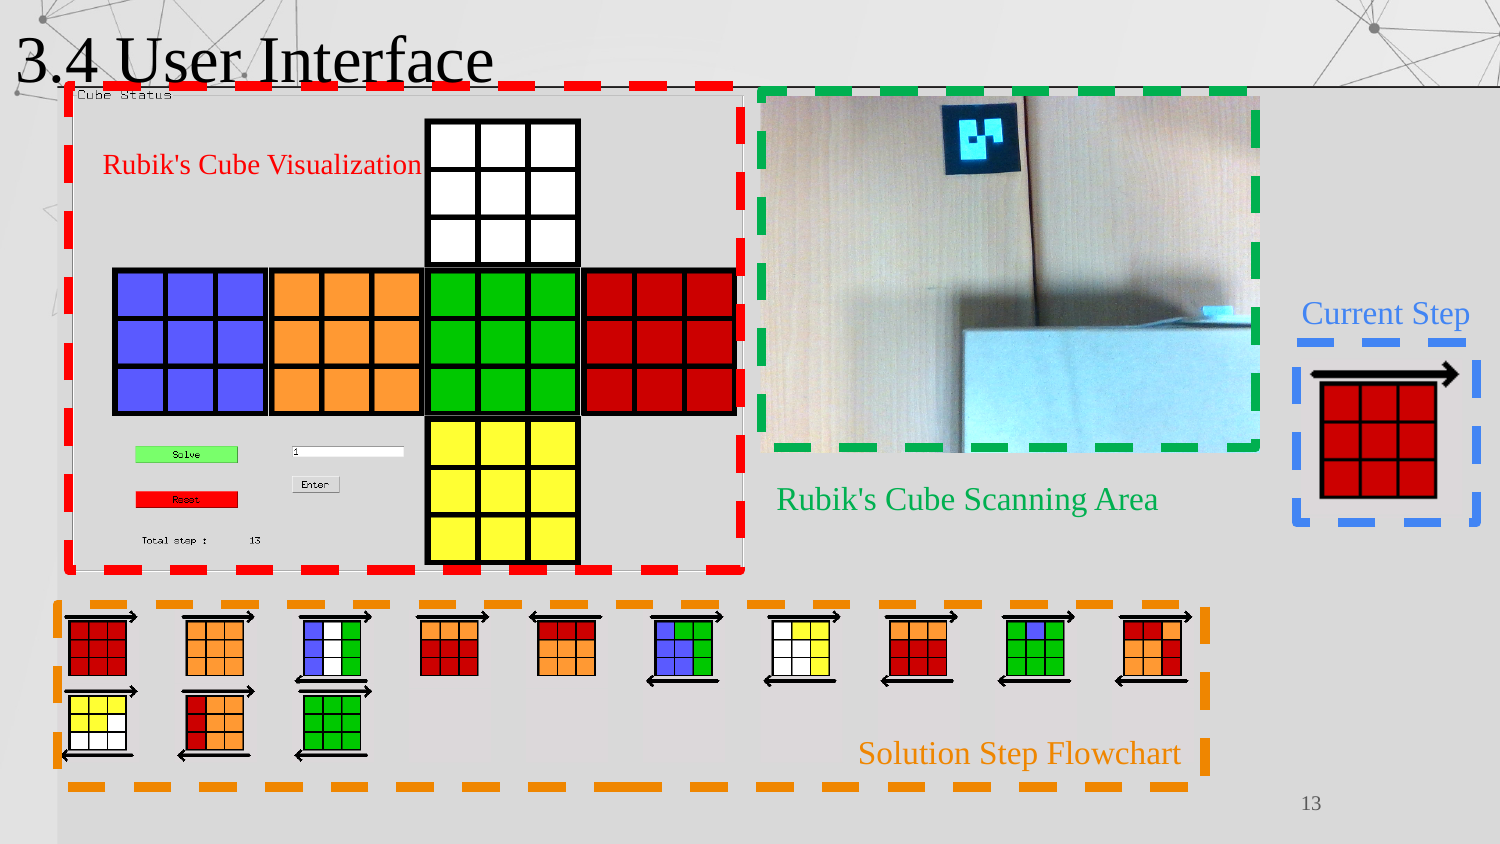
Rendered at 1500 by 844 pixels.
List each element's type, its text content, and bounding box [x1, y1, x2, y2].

text_box 3.4 User Interface [0, 1, 672, 112]
picture [0, 0, 1500, 844]
